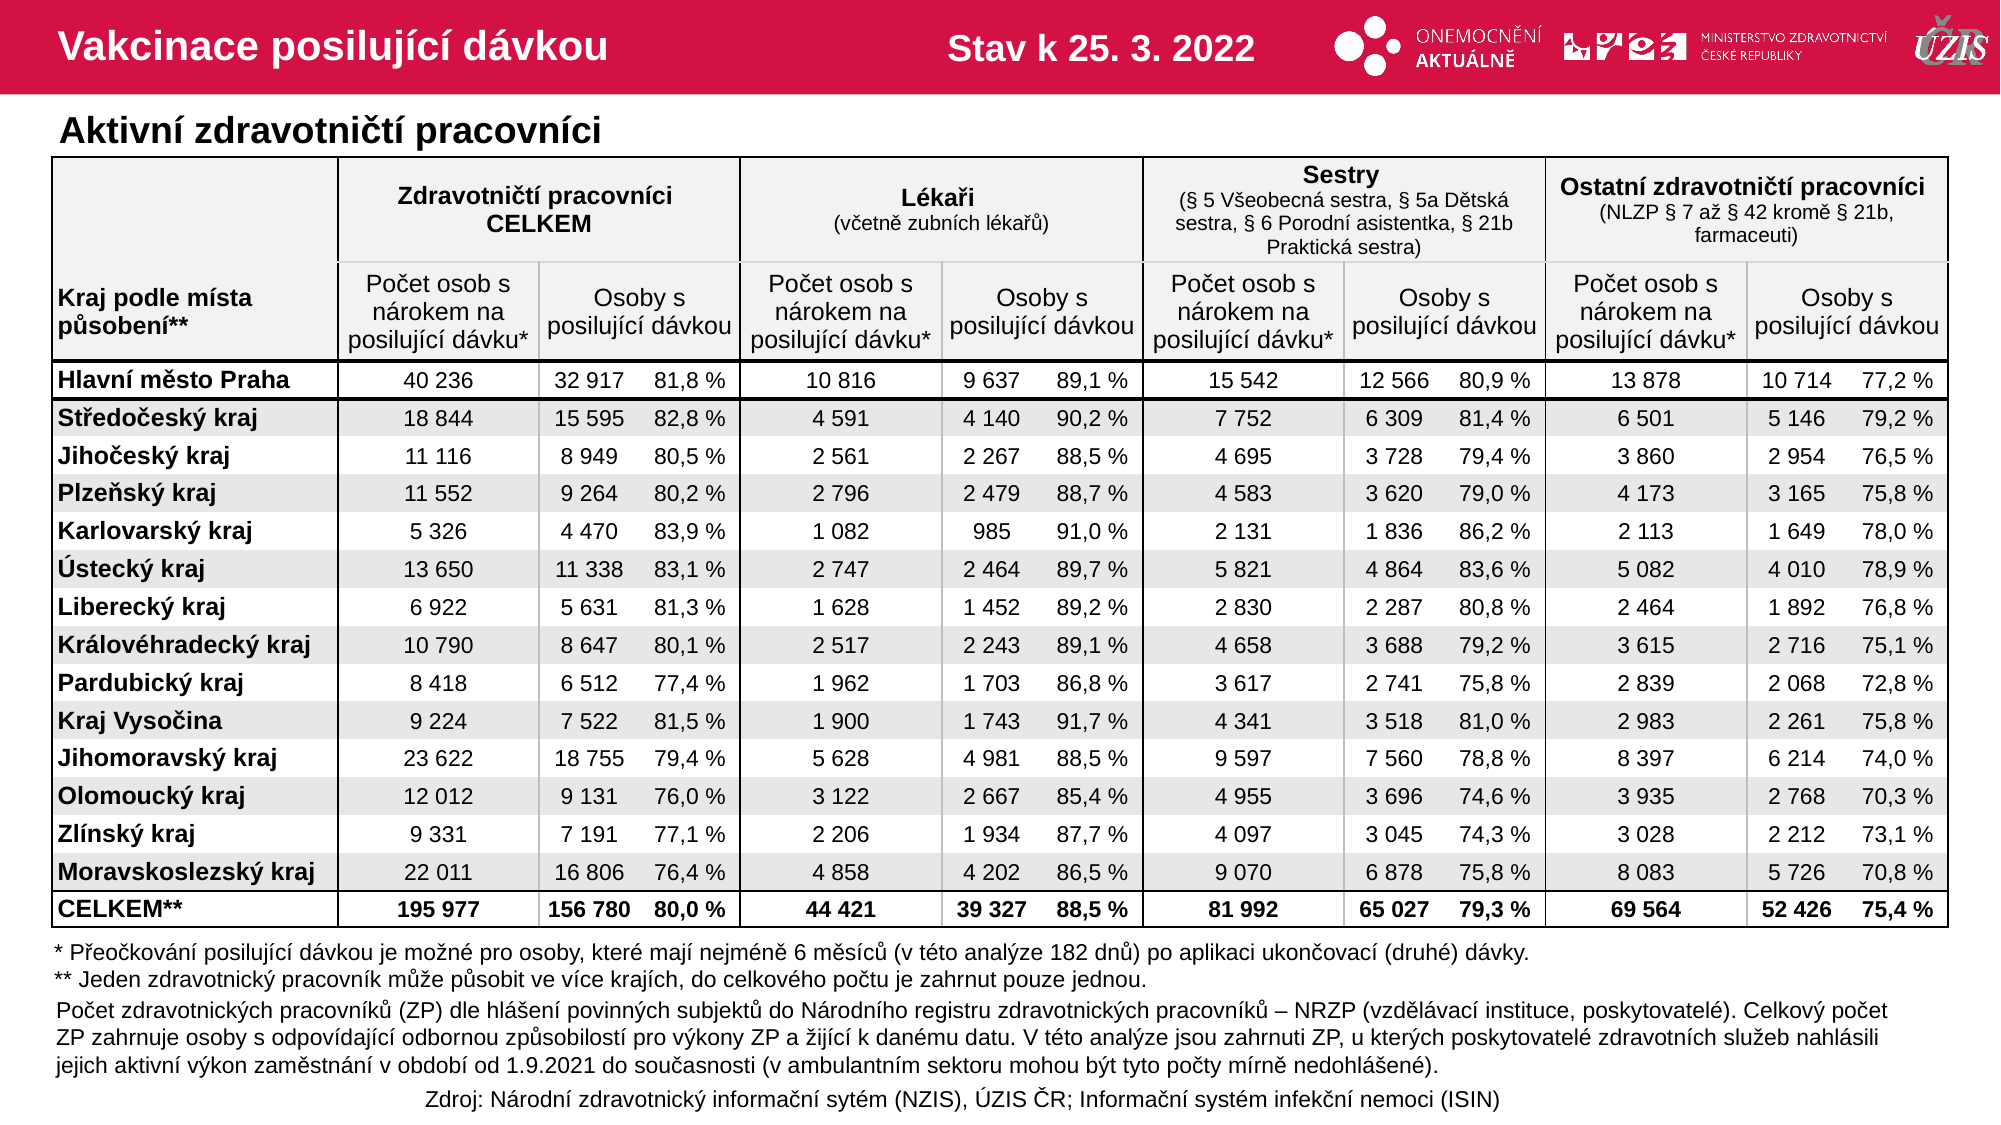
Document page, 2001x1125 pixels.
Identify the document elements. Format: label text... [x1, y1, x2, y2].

table_cell 86,5 % [1042, 853, 1142, 890]
table_cell 4 010 [1748, 550, 1847, 588]
table_cell 80,1 % [640, 626, 739, 664]
table_cell 2 768 [1748, 777, 1847, 815]
table_cell 2 464 [1546, 588, 1746, 626]
table_cell 89,7 % [1042, 550, 1142, 588]
table_cell 4 202 [943, 853, 1042, 890]
table_cell 2 741 [1345, 664, 1445, 701]
table_cell 4 695 [1144, 436, 1343, 474]
table_cell 9 637 [943, 363, 1042, 397]
table_cell 90,2 % [1042, 401, 1142, 436]
table_cell 18 844 [339, 401, 538, 436]
table_cell 13 878 [1546, 363, 1746, 397]
table_cell 1 703 [943, 664, 1042, 701]
text_box Aktivní zdravotničtí pracovníci [44, 98, 618, 159]
text_box Stav k 25. 3. 2022 [932, 16, 1322, 77]
table_cell 10 714 [1748, 363, 1847, 397]
table_cell 91,0 % [1042, 512, 1142, 550]
table_cell 77,2 % [1847, 363, 1947, 397]
table_cell 75,8 % [1445, 664, 1545, 701]
table_cell 80,9 % [1445, 363, 1545, 397]
table_cell 86,8 % [1042, 664, 1142, 701]
table_cell Moravskoslezský kraj [53, 853, 337, 890]
table_cell CELKEM** [53, 892, 337, 926]
table_cell 9 224 [339, 701, 538, 739]
table_cell Olomoucký kraj [53, 777, 337, 815]
table_cell 2 830 [1144, 588, 1343, 626]
table_cell Ústecký kraj [53, 550, 337, 588]
table_cell 1 892 [1748, 588, 1847, 626]
table_cell 1 836 [1345, 512, 1445, 550]
table_cell 2 464 [943, 550, 1042, 588]
table_cell 5 146 [1748, 401, 1847, 436]
table_cell 9 331 [339, 815, 538, 853]
table_cell 8 647 [540, 626, 640, 664]
table_cell 8 397 [1546, 739, 1746, 777]
table_cell 2 747 [741, 550, 941, 588]
table_cell 3 615 [1546, 626, 1746, 664]
table_cell Osoby s posilující dávkou [1748, 263, 1947, 359]
table_cell 8 949 [540, 436, 640, 474]
table_cell 79,0 % [1445, 474, 1545, 512]
table_cell 79,2 % [1445, 626, 1545, 664]
table_cell 44 421 [741, 892, 941, 926]
table_cell 1 962 [741, 664, 941, 701]
table_cell 3 617 [1144, 664, 1343, 701]
table_cell 13 650 [339, 550, 538, 588]
table_cell 3 165 [1748, 474, 1847, 512]
table_cell 4 470 [540, 512, 640, 550]
table_cell 78,9 % [1847, 550, 1947, 588]
table_cell 1 743 [943, 701, 1042, 739]
table_cell 79,4 % [1445, 436, 1545, 474]
table_cell 75,8 % [1445, 853, 1545, 890]
table_cell 3 028 [1546, 815, 1746, 853]
table_cell 81,8 % [640, 363, 739, 397]
table_cell 1 934 [943, 815, 1042, 853]
table_cell 79,2 % [1847, 401, 1947, 436]
table_header [53, 158, 337, 262]
table_cell 75,8 % [1847, 701, 1947, 739]
table_cell 77,1 % [640, 815, 739, 853]
table_cell 83,1 % [640, 550, 739, 588]
table_cell 72,8 % [1847, 664, 1947, 701]
table_cell Počet osob s nárokem na posilující dávku* [741, 263, 941, 359]
title Vakcinace posilující dávkou [42, 0, 1262, 95]
table_cell 88,5 % [1042, 892, 1142, 926]
table_cell 78,8 % [1445, 739, 1545, 777]
table_cell 195 977 [339, 892, 538, 926]
table_cell 7 191 [540, 815, 640, 853]
table_cell Královéhradecký kraj [53, 626, 337, 664]
table_cell 156 780 [540, 892, 640, 926]
table_cell Karlovarský kraj [53, 512, 337, 550]
table_cell Kraj Vysočina [53, 701, 337, 739]
table_cell 80,0 % [640, 892, 739, 926]
table_cell Počet osob s nárokem na posilující dávku* [1546, 263, 1746, 359]
picture [1334, 16, 1542, 76]
table_header Zdravotničtí pracovníci CELKEM [339, 158, 739, 261]
table_cell 2 206 [741, 815, 941, 853]
table_cell 81,4 % [1445, 401, 1545, 436]
table_cell 2 561 [741, 436, 941, 474]
table_cell 82,8 % [640, 401, 739, 436]
table_cell 4 955 [1144, 777, 1343, 815]
table_cell 8 418 [339, 664, 538, 701]
table_cell Pardubický kraj [53, 664, 337, 701]
table_cell 3 935 [1546, 777, 1746, 815]
table_cell 6 501 [1546, 401, 1746, 436]
table_cell 4 591 [741, 401, 941, 436]
table_cell 18 755 [540, 739, 640, 777]
table_cell 89,1 % [1042, 626, 1142, 664]
table_cell 23 622 [339, 739, 538, 777]
table_cell 86,2 % [1445, 512, 1545, 550]
table_cell 12 012 [339, 777, 538, 815]
table_cell 11 116 [339, 436, 538, 474]
table_cell 75,1 % [1847, 626, 1947, 664]
table_cell 7 752 [1144, 401, 1343, 436]
table_cell 2 479 [943, 474, 1042, 512]
table_cell 2 667 [943, 777, 1042, 815]
table_header Sestry (§ 5 Všeobecná sestra, § 5a Dětská sestra, § 6 Porodní asistentka, § 21b Praktická sestra) [1144, 158, 1545, 261]
table_cell 81,0 % [1445, 701, 1545, 739]
table_cell Kraj podle místa působení** [53, 262, 337, 359]
table_cell Osoby s posilující dávkou [943, 263, 1142, 359]
table_cell 2 839 [1546, 664, 1746, 701]
table_cell 2 954 [1748, 436, 1847, 474]
text_box Počet zdravotnických pracovníků (ZP) dle hlášení povinných subjektů do Národního registru zdravotnických pracovníků – NRZP (vzdělávací instituce, poskytovatelé). Celkový počet ZP zahrnuje osoby s odpovídající odbornou způsobilostí pro výkony ZP a žijící k danému datu. V této analýze jsou zahrnuti ZP, u kterých poskytovatelé zdravotních služeb nahlásili jejich aktivní výkon zaměstnání v období od 1.9.2021 do současnosti (v ambulantním sektoru mohou být tyto počty mírně nedohlášené). [41, 988, 1938, 1086]
table_cell 74,0 % [1847, 739, 1947, 777]
table_cell 2 212 [1748, 815, 1847, 853]
table_cell 5 326 [339, 512, 538, 550]
table_cell 15 595 [540, 401, 640, 436]
table_cell 3 045 [1345, 815, 1445, 853]
table_cell 2 517 [741, 626, 941, 664]
table_cell 4 341 [1144, 701, 1343, 739]
table_cell 4 173 [1546, 474, 1746, 512]
table_cell 65 027 [1345, 892, 1445, 926]
table_cell 6 214 [1748, 739, 1847, 777]
table_cell Osoby s posilující dávkou [1345, 263, 1545, 359]
table_cell 81,5 % [640, 701, 739, 739]
table_cell 7 522 [540, 701, 640, 739]
table_cell 1 649 [1748, 512, 1847, 550]
table_cell 76,5 % [1847, 436, 1947, 474]
table_cell 79,4 % [640, 739, 739, 777]
table_cell 4 981 [943, 739, 1042, 777]
table_cell 74,3 % [1445, 815, 1545, 853]
text_box Zdroj: Národní zdravotnický informační sytém (NZIS), ÚZIS ČR; Informační systém infekční nemoci (ISIN) [287, 1077, 1646, 1120]
table_cell 2 068 [1748, 664, 1847, 701]
table_cell 1 082 [741, 512, 941, 550]
table_cell 985 [943, 512, 1042, 550]
table_cell 15 542 [1144, 363, 1343, 397]
table_cell 69 564 [1546, 892, 1746, 926]
table_cell Počet osob s nárokem na posilující dávku* [1144, 263, 1343, 359]
table_cell Jihočeský kraj [53, 436, 337, 474]
table_cell 3 122 [741, 777, 941, 815]
table_cell 79,3 % [1445, 892, 1545, 926]
table_cell 83,6 % [1445, 550, 1545, 588]
table_cell 75,8 % [1847, 474, 1947, 512]
table_cell Jihomoravský kraj [53, 739, 337, 777]
table_cell 9 597 [1144, 739, 1343, 777]
table_cell 6 309 [1345, 401, 1445, 436]
table_cell 88,5 % [1042, 739, 1142, 777]
table_cell 16 806 [540, 853, 640, 890]
table_cell 4 097 [1144, 815, 1343, 853]
table_cell 52 426 [1748, 892, 1847, 926]
table_cell 75,4 % [1847, 892, 1947, 926]
table_cell 11 552 [339, 474, 538, 512]
table_cell 74,6 % [1445, 777, 1545, 815]
table_cell 2 983 [1546, 701, 1746, 739]
table_cell 22 011 [339, 853, 538, 890]
table_cell Liberecký kraj [53, 588, 337, 626]
table_cell 85,4 % [1042, 777, 1142, 815]
table_cell 4 858 [741, 853, 941, 890]
table_cell 9 264 [540, 474, 640, 512]
table_cell 83,9 % [640, 512, 739, 550]
table_cell 5 628 [741, 739, 941, 777]
table_cell 9 131 [540, 777, 640, 815]
table_cell 2 716 [1748, 626, 1847, 664]
table_cell 3 688 [1345, 626, 1445, 664]
table_cell 5 082 [1546, 550, 1746, 588]
table_cell 76,8 % [1847, 588, 1947, 626]
table_cell 3 620 [1345, 474, 1445, 512]
table_cell 1 628 [741, 588, 941, 626]
table_cell 5 726 [1748, 853, 1847, 890]
table_cell 70,3 % [1847, 777, 1947, 815]
table_cell Středočeský kraj [53, 401, 337, 436]
table_cell 88,5 % [1042, 436, 1142, 474]
table_cell 80,5 % [640, 436, 739, 474]
table_cell Počet osob s nárokem na posilující dávku* [339, 263, 538, 359]
table_cell 80,2 % [640, 474, 739, 512]
table_cell 1 900 [741, 701, 941, 739]
table_cell 3 860 [1546, 436, 1746, 474]
table_cell 6 922 [339, 588, 538, 626]
table_cell 10 790 [339, 626, 538, 664]
table_cell 32 917 [540, 363, 640, 397]
table_cell 4 583 [1144, 474, 1343, 512]
table_cell 2 243 [943, 626, 1042, 664]
table_cell 91,7 % [1042, 701, 1142, 739]
table_cell 2 113 [1546, 512, 1746, 550]
table_cell Zlínský kraj [53, 815, 337, 853]
picture [1563, 31, 1888, 60]
table_cell 81,3 % [640, 588, 739, 626]
table_cell 76,4 % [640, 853, 739, 890]
table_cell 6 878 [1345, 853, 1445, 890]
table_cell 5 631 [540, 588, 640, 626]
table_header Lékaři (včetně zubních lékařů) [741, 158, 1142, 261]
table_cell 70,8 % [1847, 853, 1947, 890]
table_cell 3 728 [1345, 436, 1445, 474]
table_cell 73,1 % [1847, 815, 1947, 853]
table_cell 3 518 [1345, 701, 1445, 739]
table_cell 76,0 % [640, 777, 739, 815]
table_cell 6 512 [540, 664, 640, 701]
picture [1915, 15, 1989, 66]
table_cell 5 821 [1144, 550, 1343, 588]
table_cell 40 236 [339, 363, 538, 397]
table_cell 7 560 [1345, 739, 1445, 777]
table_cell 39 327 [943, 892, 1042, 926]
table_cell 12 566 [1345, 363, 1445, 397]
table_cell 9 070 [1144, 853, 1343, 890]
table_cell 2 796 [741, 474, 941, 512]
table_cell 81 992 [1144, 892, 1343, 926]
table_cell 1 452 [943, 588, 1042, 626]
table_cell 88,7 % [1042, 474, 1142, 512]
table_cell 78,0 % [1847, 512, 1947, 550]
table_cell Osoby s posilující dávkou [540, 263, 739, 359]
table_cell 77,4 % [640, 664, 739, 701]
table_cell Hlavní město Praha [53, 363, 337, 397]
table_cell Plzeňský kraj [53, 474, 337, 512]
table_cell 8 083 [1546, 853, 1746, 890]
table_cell 89,1 % [1042, 363, 1142, 397]
table_cell 87,7 % [1042, 815, 1142, 853]
table_cell 2 267 [943, 436, 1042, 474]
table_cell 10 816 [741, 363, 941, 397]
table_cell 80,8 % [1445, 588, 1545, 626]
table_cell 4 864 [1345, 550, 1445, 588]
table_cell 2 261 [1748, 701, 1847, 739]
table_cell 2 131 [1144, 512, 1343, 550]
table_cell 11 338 [540, 550, 640, 588]
table_cell 4 140 [943, 401, 1042, 436]
table_cell 89,2 % [1042, 588, 1142, 626]
text_box * Přeočkování posilující dávkou je možné pro osoby, které mají nejméně 6 měsíců (v této analýze 182 dnů) po aplikaci ukončovací (druhé) dávky. ** Jeden zdravotnický pracovník může působit ve více krajích, do celkového počtu je zahrnut pouze jednou. [39, 929, 1546, 1000]
table_cell 4 658 [1144, 626, 1343, 664]
table_cell 3 696 [1345, 777, 1445, 815]
table_header Ostatní zdravotničtí pracovníci (NLZP § 7 až § 42 kromě § 21b, farmaceuti) [1546, 158, 1947, 261]
table_cell 2 287 [1345, 588, 1445, 626]
